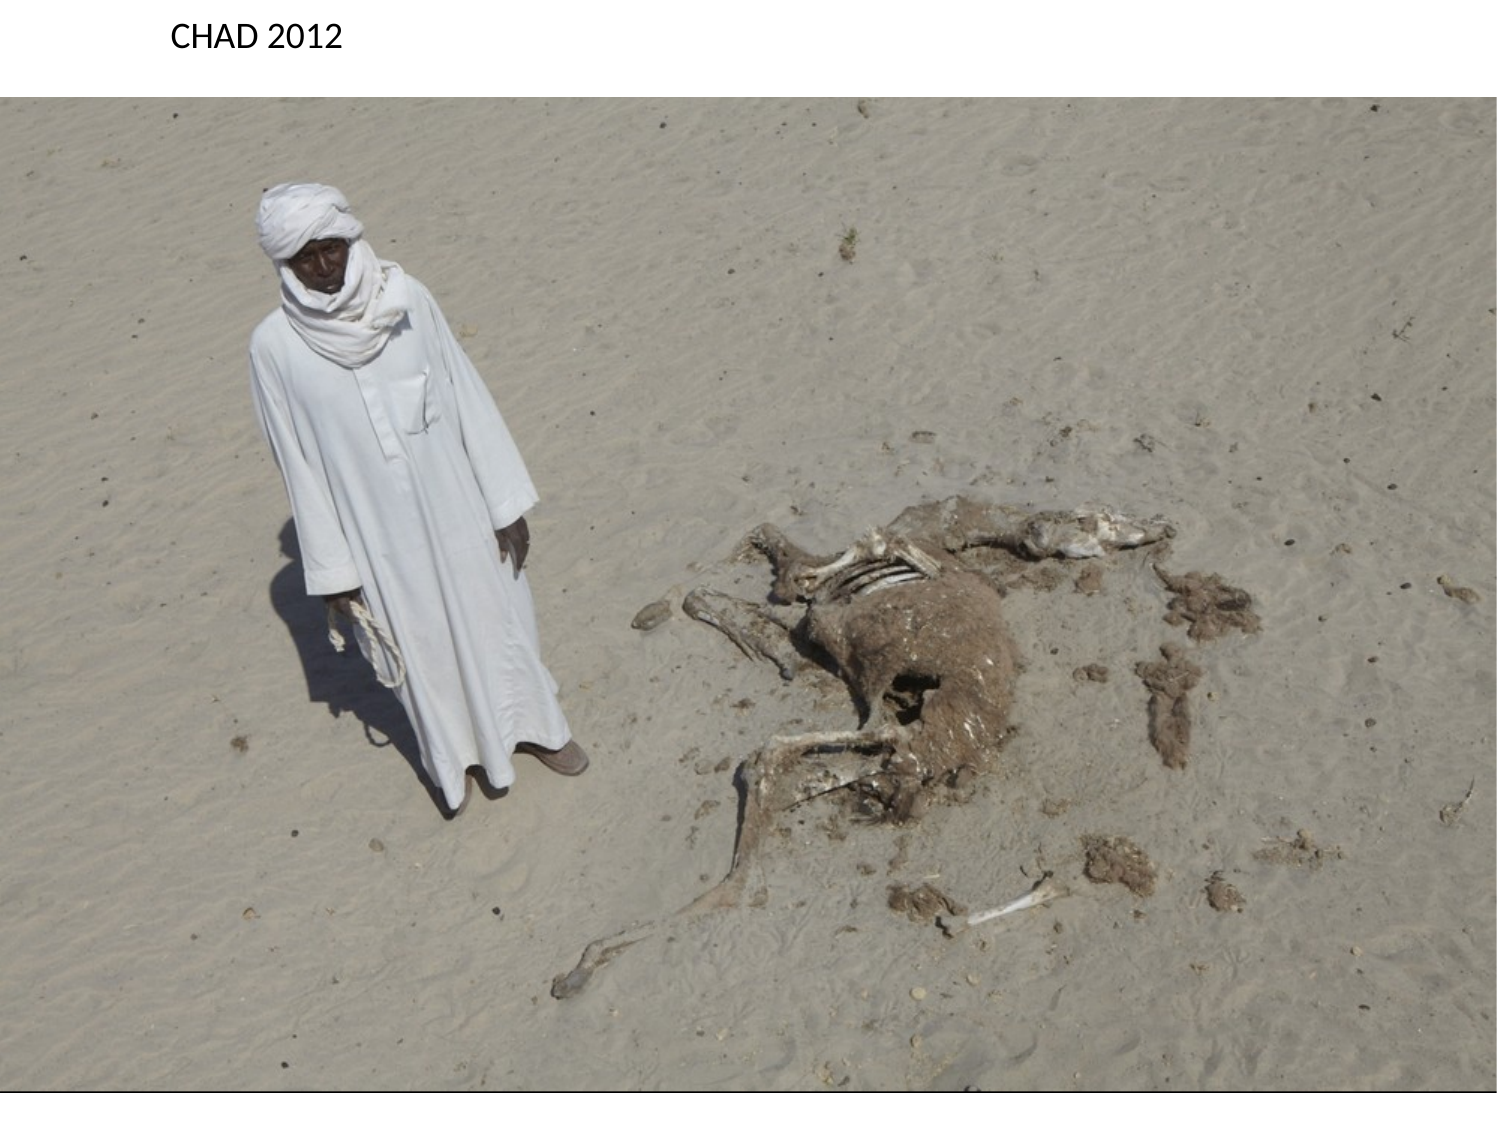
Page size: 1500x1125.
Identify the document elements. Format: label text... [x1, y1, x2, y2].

text_box CHAD 2012 [155, 3, 359, 64]
picture [0, 97, 1500, 1093]
